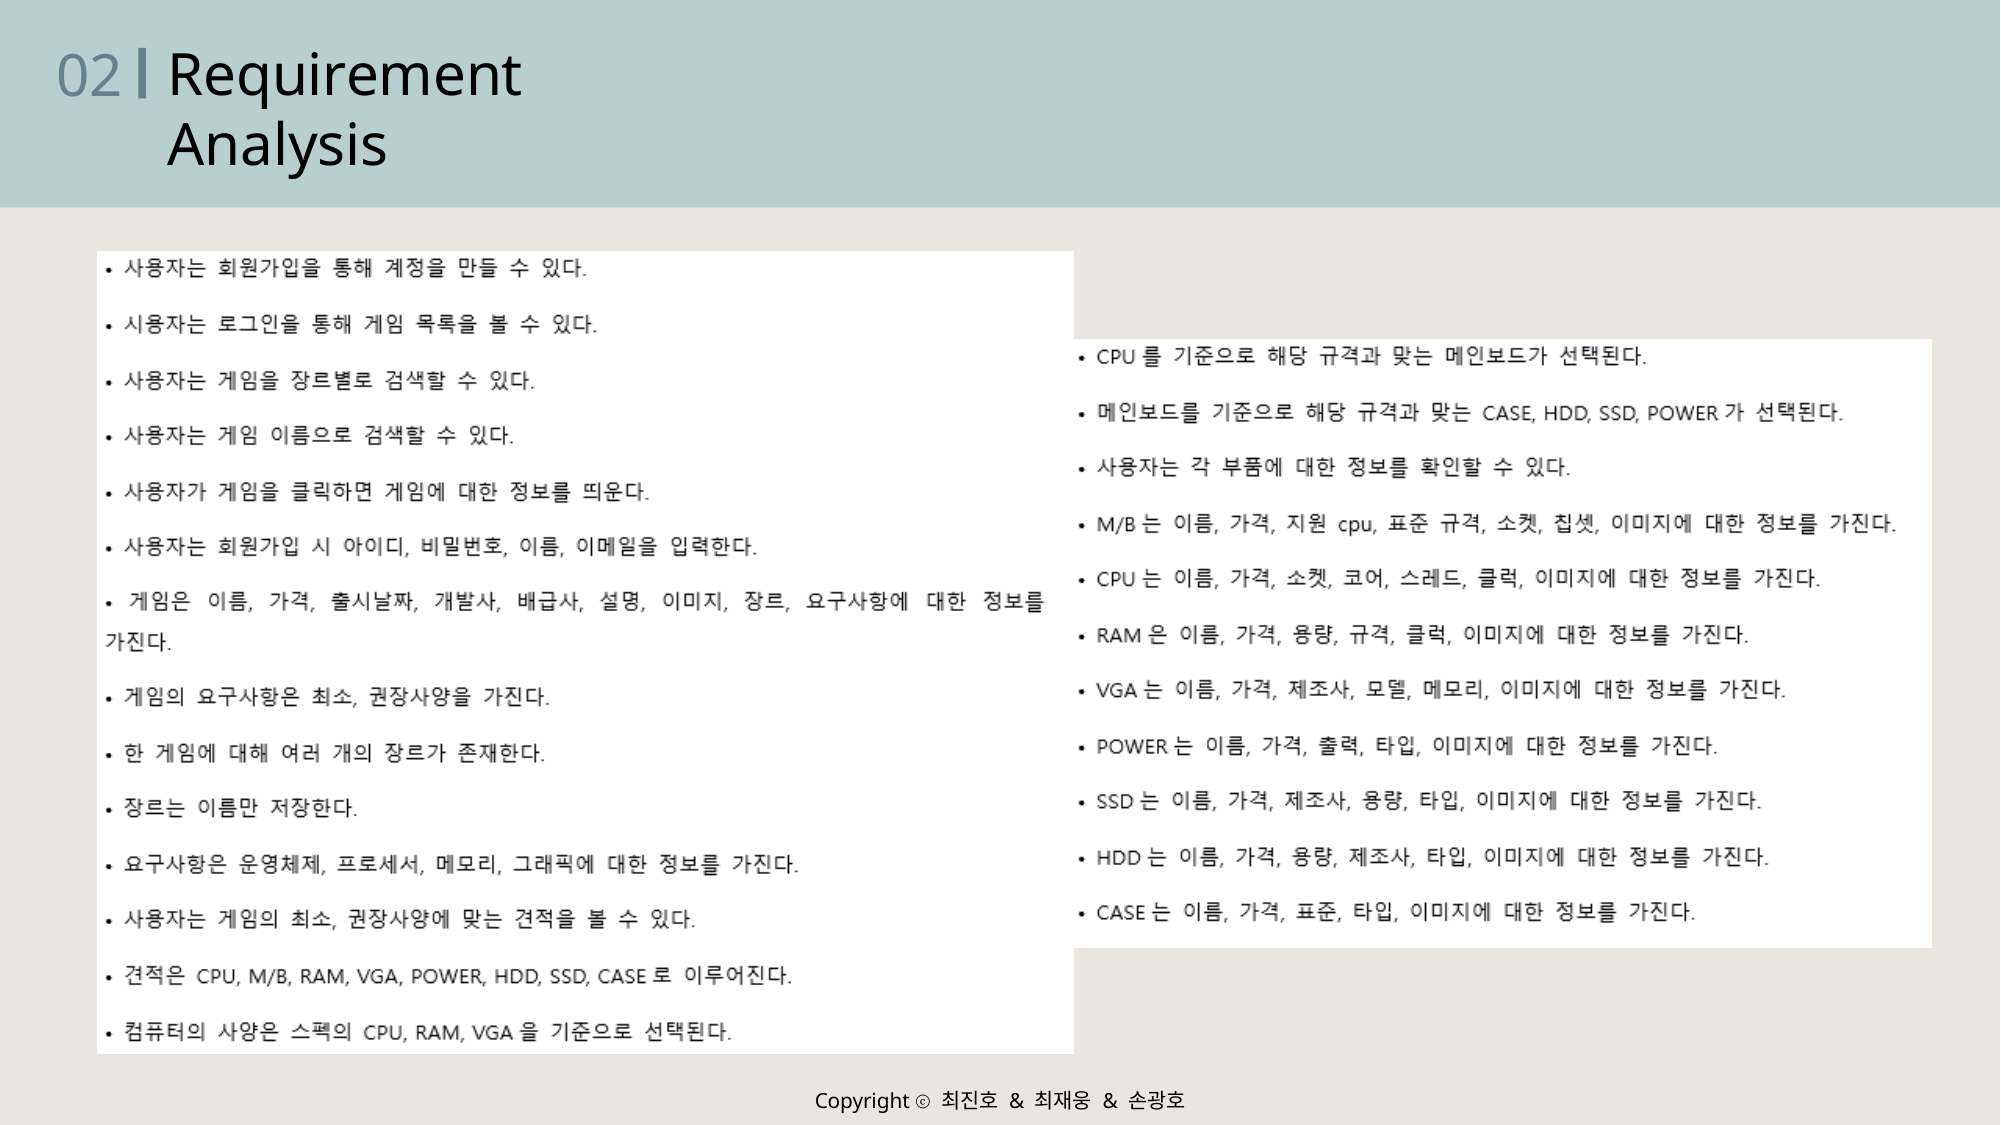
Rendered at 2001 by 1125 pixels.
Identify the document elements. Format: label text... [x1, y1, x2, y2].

text_box [137, 47, 147, 99]
text_box Requirement Analysis [152, 30, 595, 185]
text_box [0, 0, 2000, 208]
picture [97, 251, 1932, 1054]
text_box Copyright ⓒ 최진호 & 최재웅 & 손광호 [740, 1080, 1260, 1120]
text_box 02 [41, 30, 152, 115]
